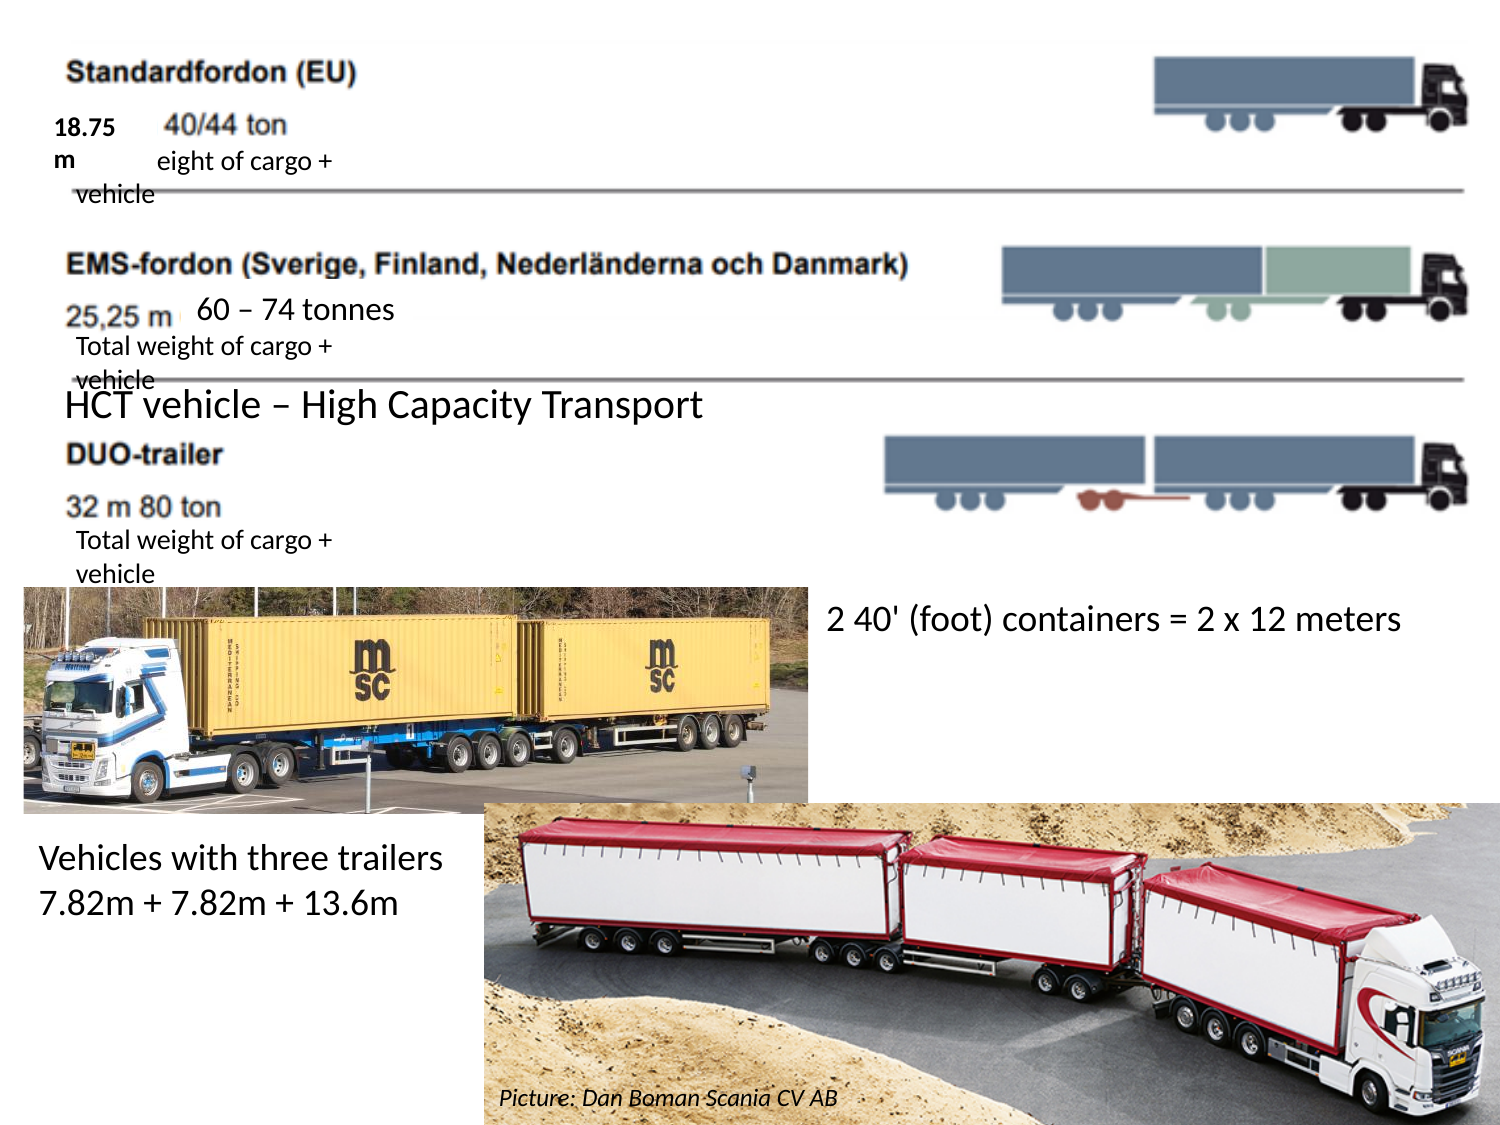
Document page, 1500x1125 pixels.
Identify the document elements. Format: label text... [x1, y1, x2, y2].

picture [23, 587, 1500, 1125]
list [0, 20, 1497, 556]
text_box Vehicles with three trailers 7.82m + 7.82m + 13.6m [23, 825, 467, 931]
text_box 2 40' (foot) containers = 2 x 12 meters [811, 586, 1426, 646]
text_box Total weight of cargo + vehicle [61, 565, 350, 586]
